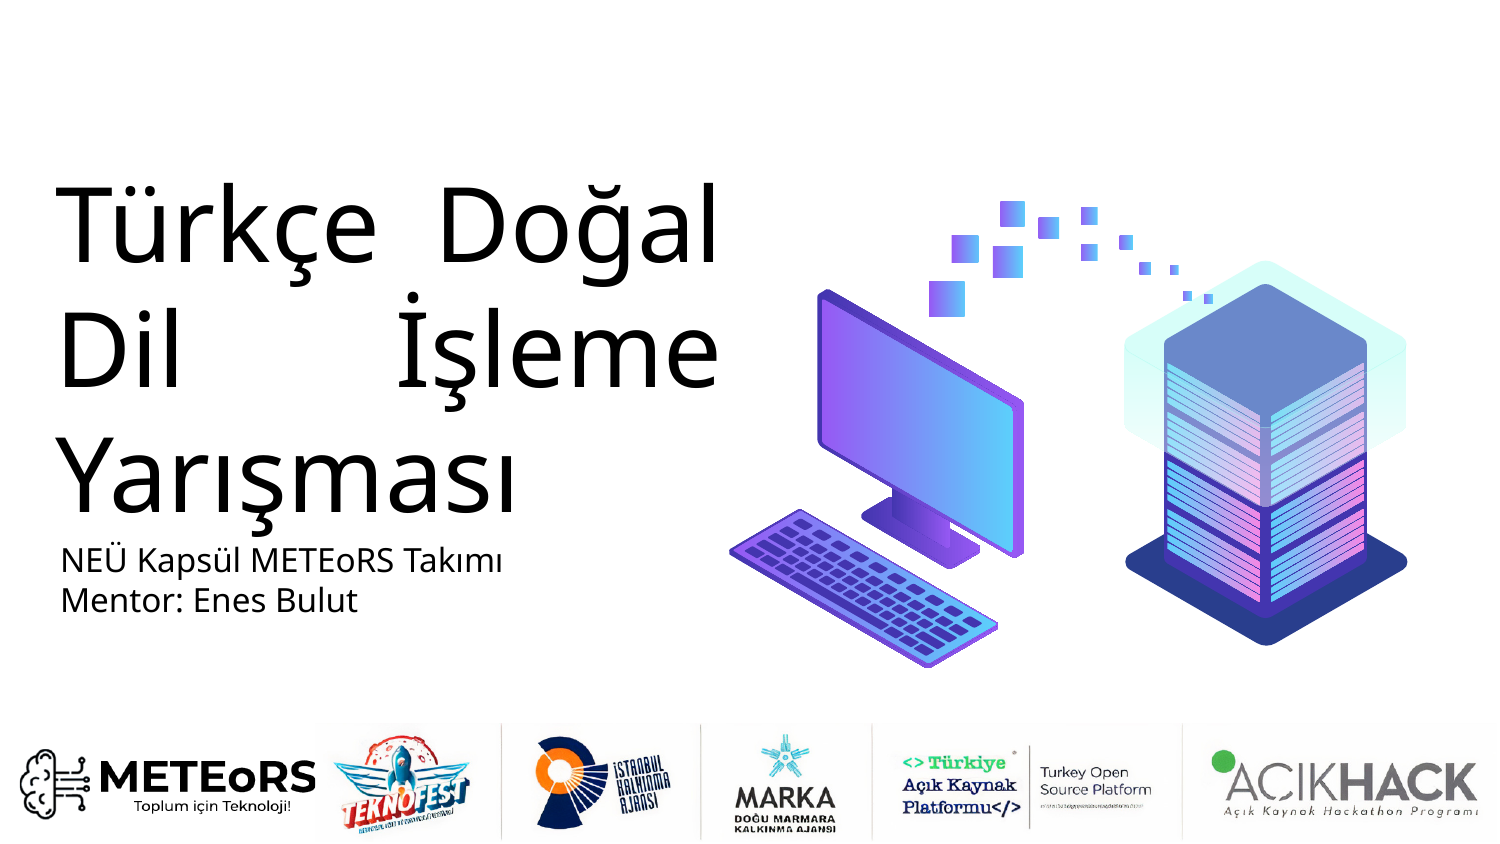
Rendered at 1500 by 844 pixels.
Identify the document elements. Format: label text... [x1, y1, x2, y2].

text_box [1270, 525, 1364, 586]
text_box [1270, 534, 1364, 595]
text_box [1167, 542, 1261, 603]
text_box [1125, 533, 1408, 646]
text_box [1168, 516, 1261, 569]
text_box [1167, 525, 1261, 586]
picture [19, 723, 1497, 843]
text_box [1270, 517, 1364, 578]
text_box [1270, 516, 1322, 546]
text_box [1270, 542, 1364, 603]
text_box [1224, 516, 1261, 537]
text_box [1270, 516, 1362, 569]
text_box [1167, 517, 1261, 578]
text_box [929, 281, 965, 287]
text_box [1081, 207, 1098, 225]
text_box [1270, 516, 1336, 554]
text_box [1238, 516, 1261, 529]
text_box [1038, 217, 1060, 239]
text_box [951, 235, 979, 263]
text_box [1081, 244, 1098, 261]
subtitle NEÜ Kapsül METEoRS Takımı Mentor: Enes Bulut [44, 524, 723, 632]
text_box [1119, 235, 1133, 250]
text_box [728, 288, 1025, 669]
text_box [1195, 516, 1261, 554]
text_box [1164, 516, 1367, 619]
text_box [1209, 516, 1261, 546]
title Türkçe Doğal Dil İşleme Yarışması [40, 149, 739, 543]
text_box [1000, 201, 1025, 227]
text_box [1122, 260, 1409, 507]
text_box [1167, 534, 1261, 595]
text_box [1270, 516, 1307, 537]
text_box [1270, 516, 1293, 529]
text_box [992, 246, 1023, 278]
